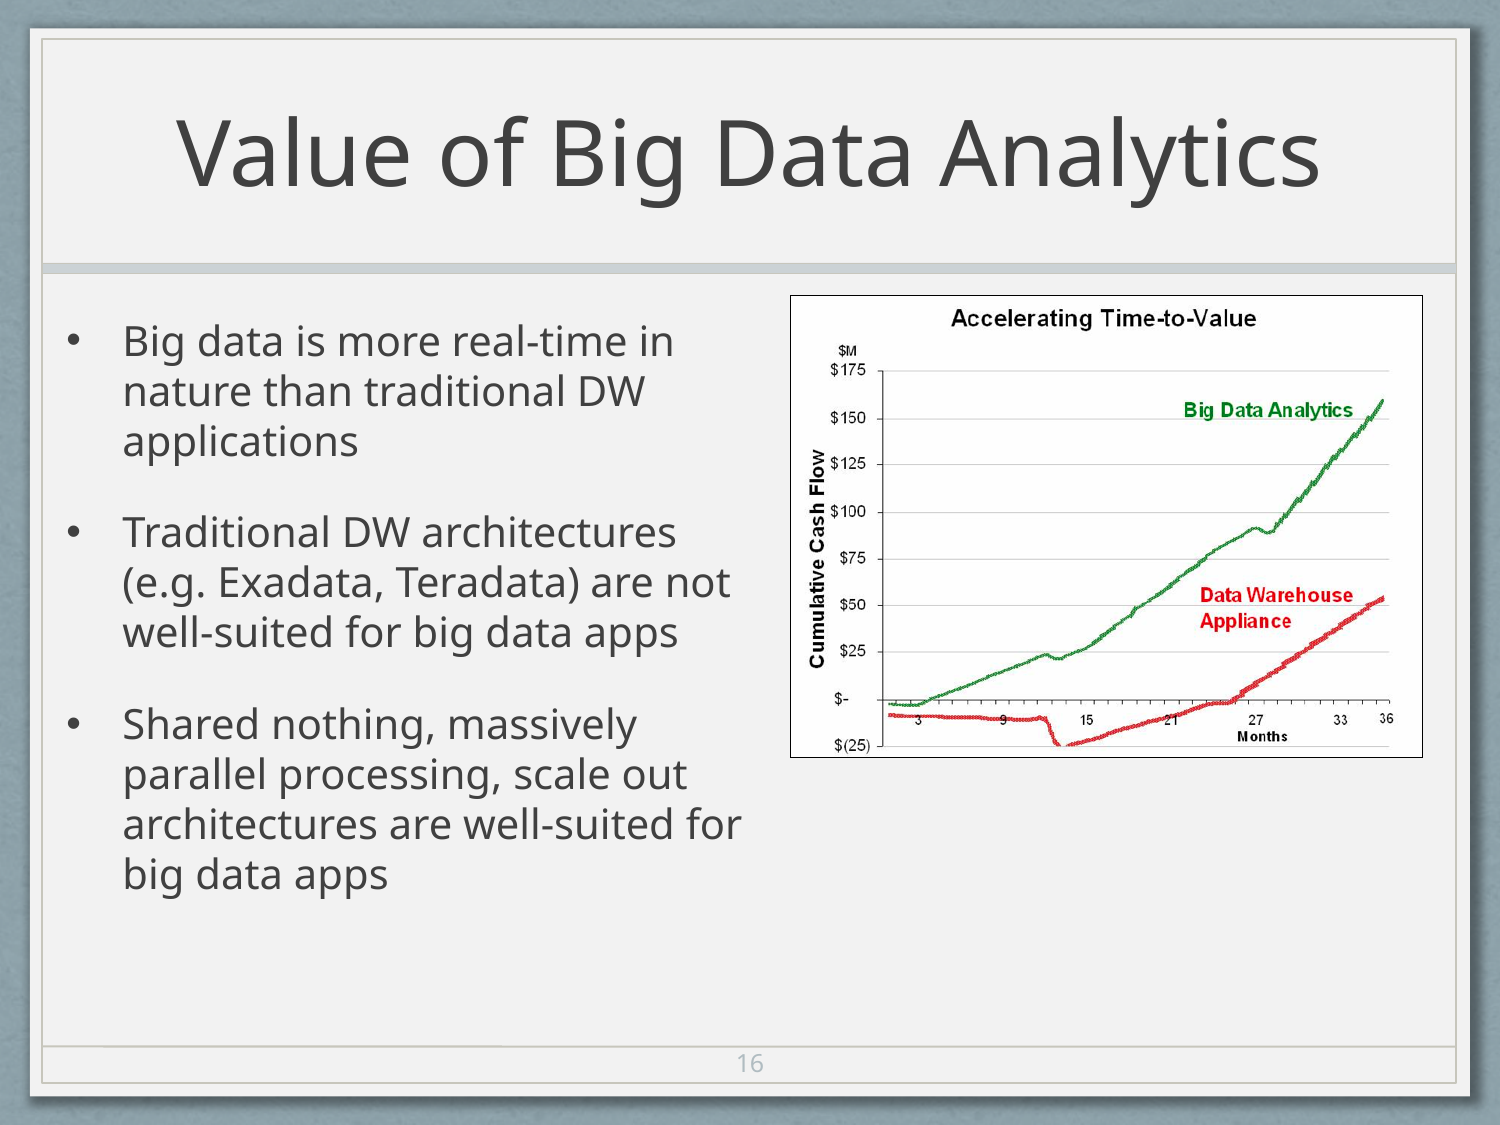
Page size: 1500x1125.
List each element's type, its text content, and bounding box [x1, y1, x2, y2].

title Value of Big Data Analytics [147, 40, 1353, 260]
slide_number 16 [687, 1042, 813, 1088]
picture [790, 295, 1424, 758]
list Big data is more real-time in nature than traditional DW applications Traditional DW architectures (e.g. Exadata, Teradata) are not well-suited for big data apps Shared nothing, massively parallel processing, scale out architectures are well-suited for big data apps [51, 306, 773, 982]
